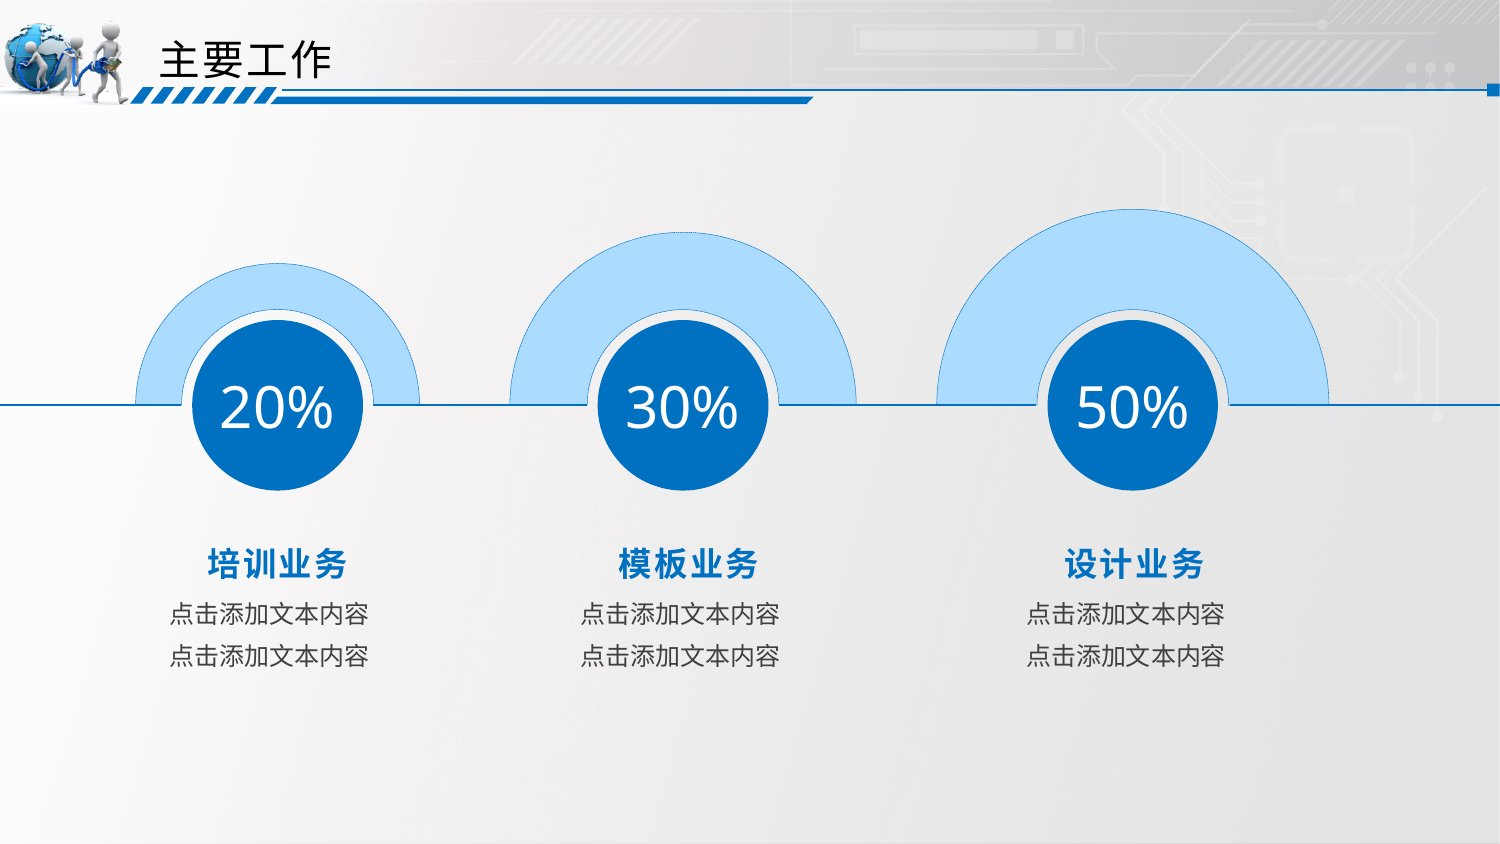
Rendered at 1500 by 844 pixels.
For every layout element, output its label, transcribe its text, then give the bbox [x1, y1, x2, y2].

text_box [509, 231, 857, 579]
text_box 主要工作 [143, 26, 348, 92]
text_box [1010, 535, 1259, 679]
picture [0, 0, 1500, 126]
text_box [564, 535, 814, 679]
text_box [135, 263, 420, 548]
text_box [936, 209, 1330, 602]
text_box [153, 535, 402, 679]
